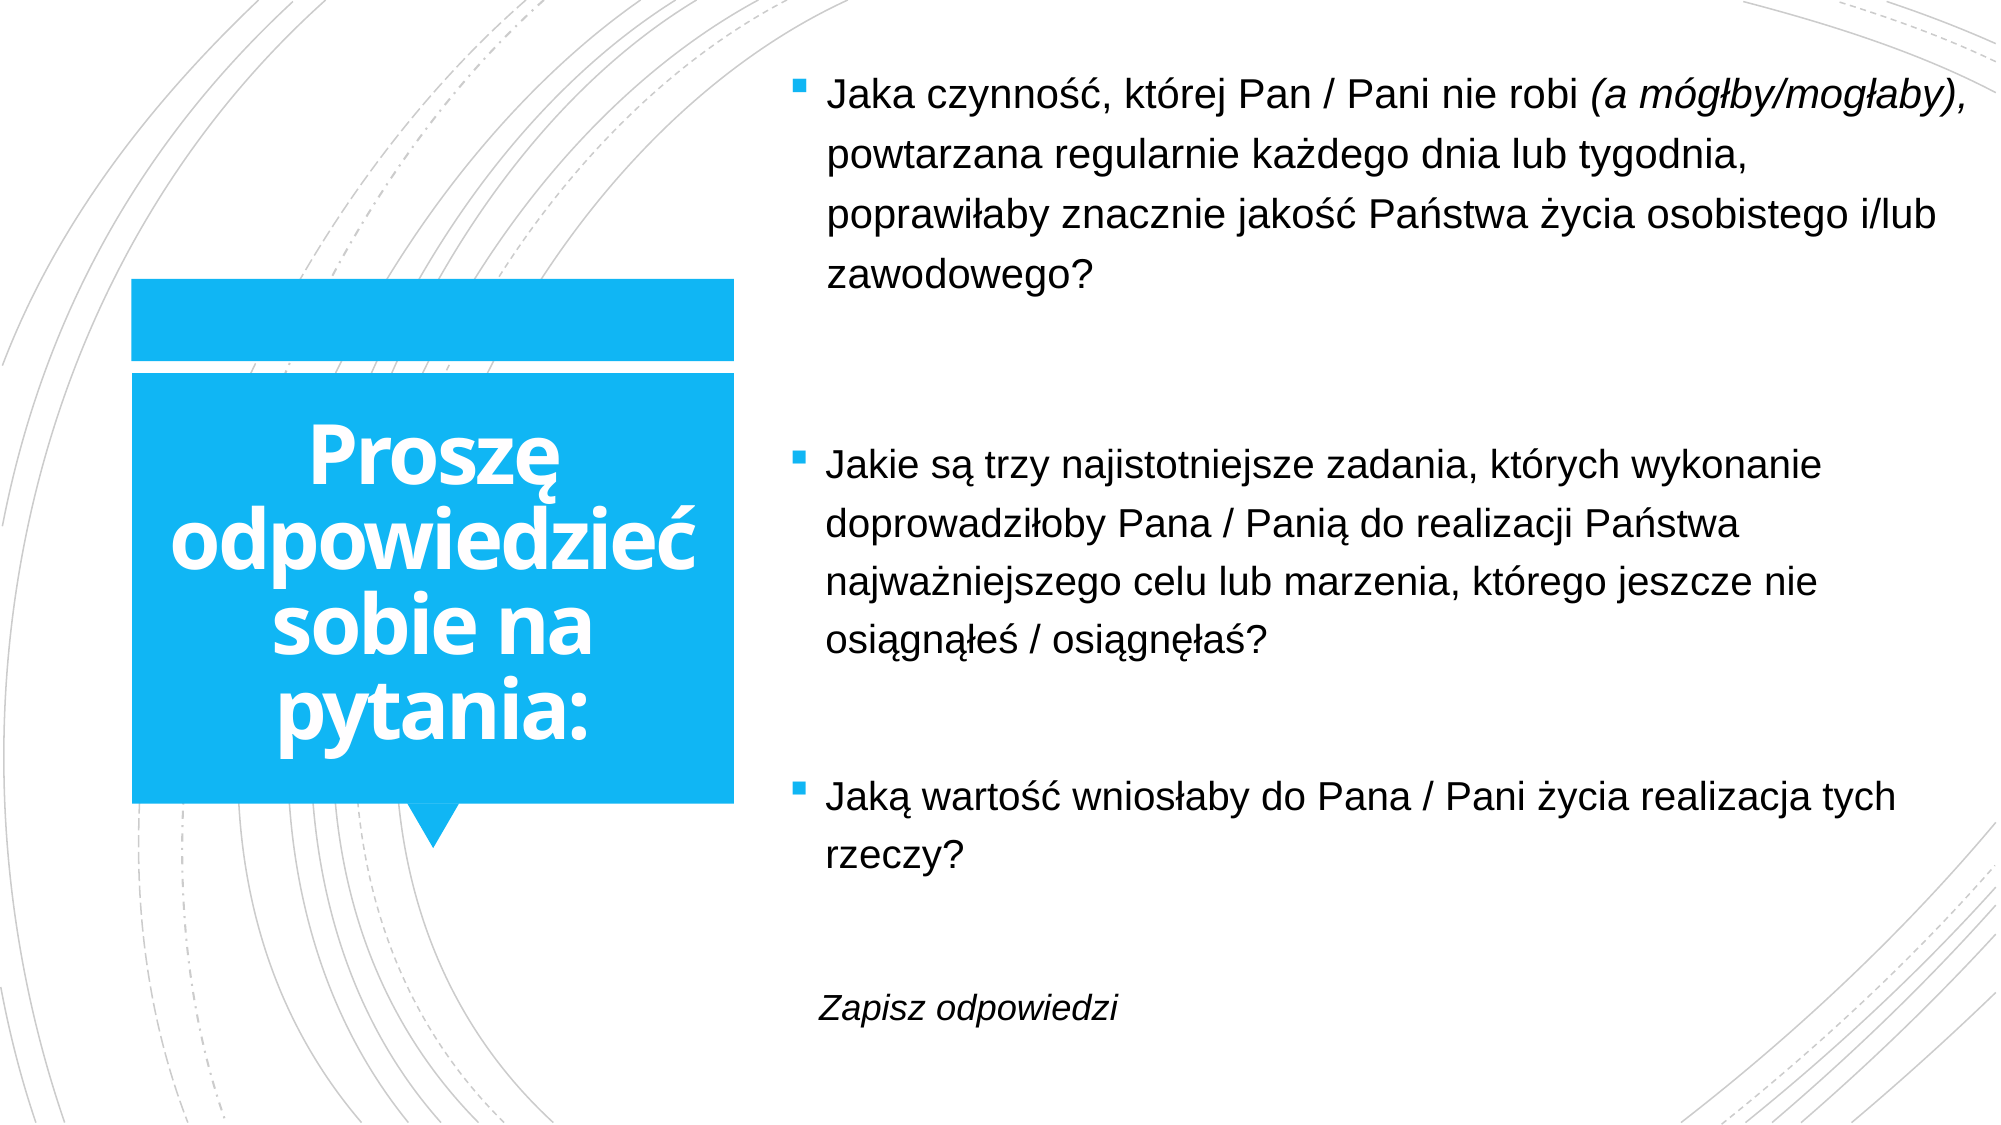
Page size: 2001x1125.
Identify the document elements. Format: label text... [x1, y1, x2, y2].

list Jakie są trzy najistotniejsze zadania, których wykonanie doprowadziłoby Pana / Panią do realizacji Państwa najważniejszego celu lub marzenia, którego jeszcze nie osiągnąłeś / osiągnęłaś? Jaką wartość wniosłaby do Pana / Pani życia realizacja tych rzeczy? Zapisz odpowiedzi [774, 421, 2000, 1038]
title Proszę odpowiedzieć sobie na pytania: [145, 383, 721, 789]
list Jaka czynność, której Pan / Pani nie robi (a mógłby/mogłaby), powtarzana regularnie każdego dnia lub tygodnia, poprawiłaby znacznie jakość Państwa życia osobistego i/lub zawodowego? [774, 49, 1985, 421]
